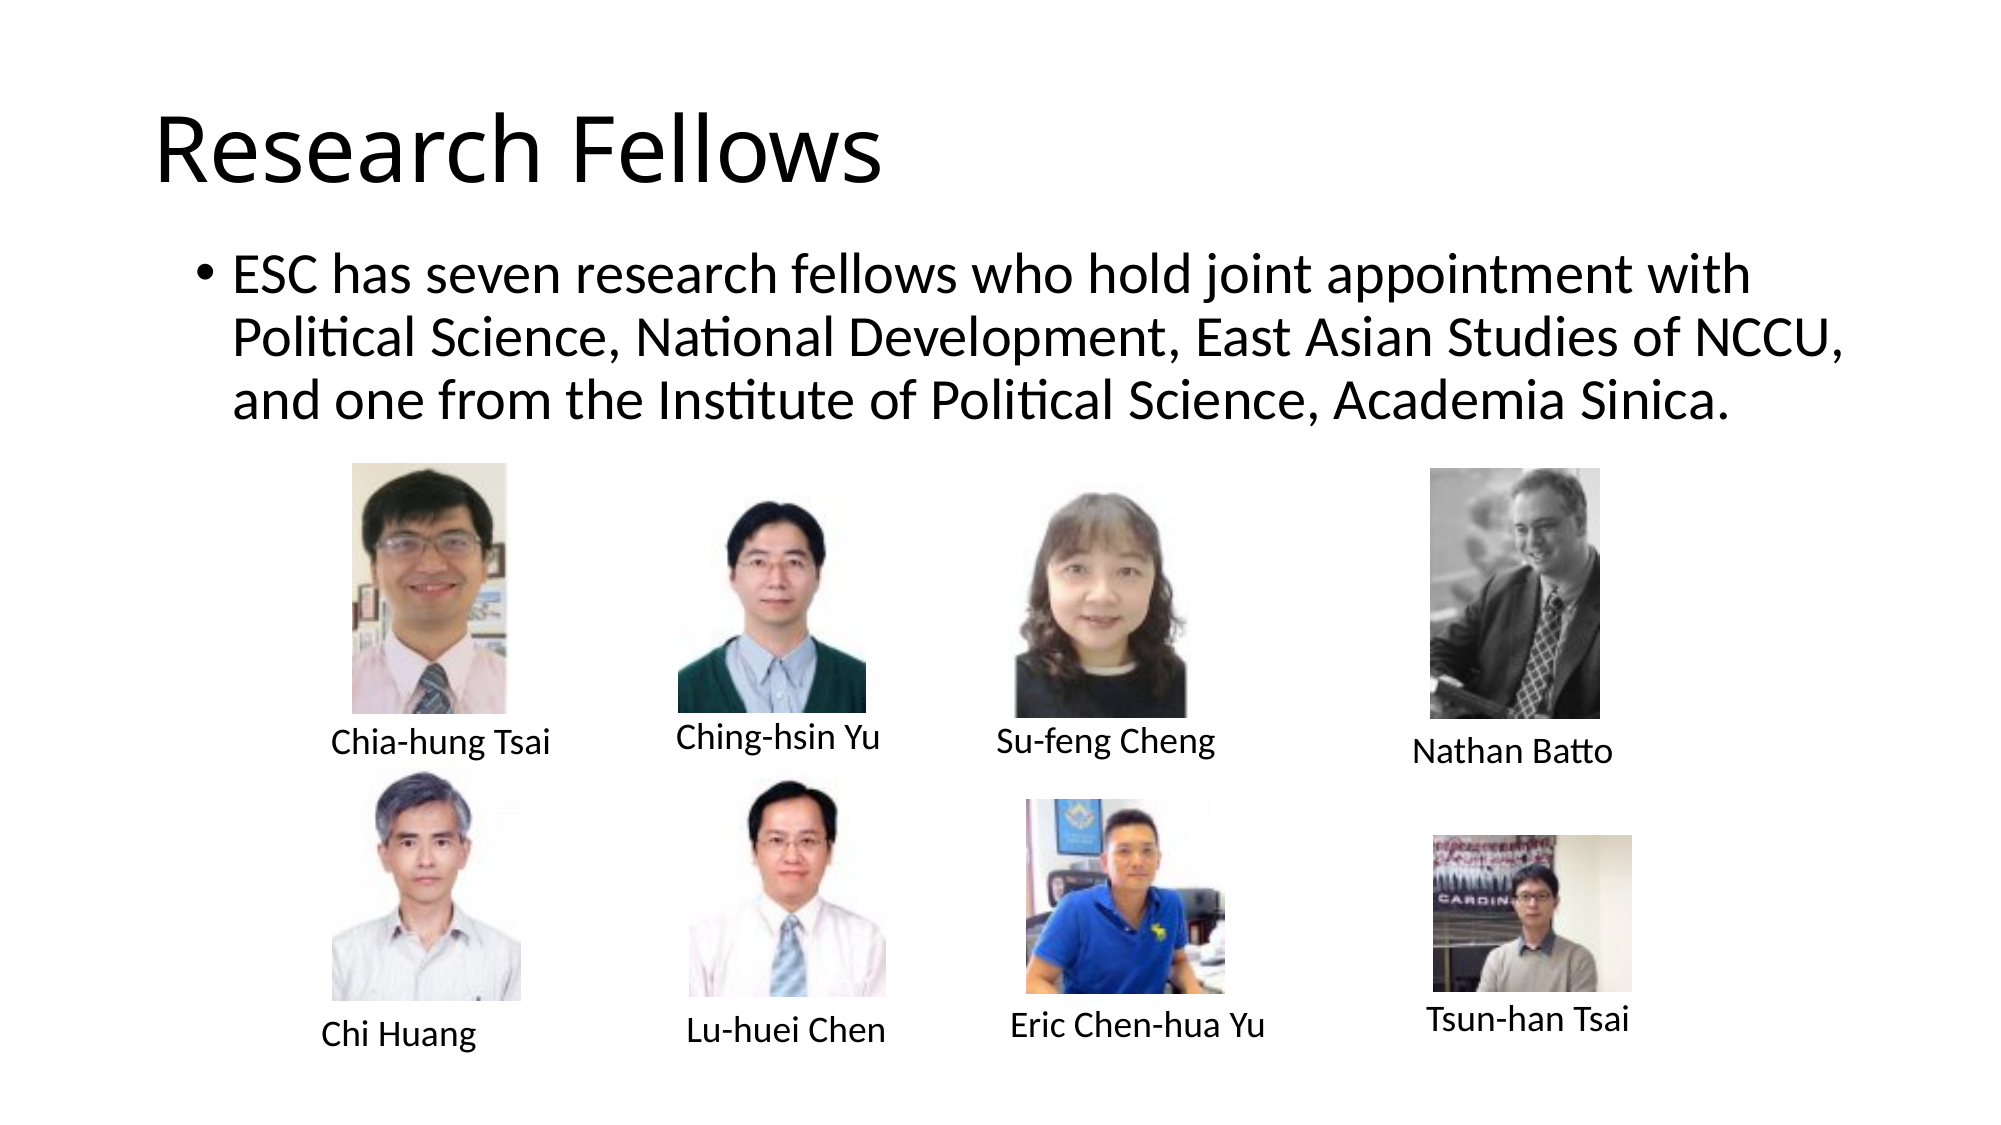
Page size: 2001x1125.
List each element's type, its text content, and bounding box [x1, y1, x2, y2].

picture [678, 462, 867, 713]
text_box Chi Huang [306, 1001, 558, 1061]
text_box Ching-hsin Yu [661, 704, 913, 764]
text_box Eric Chen-hua Yu [995, 993, 1298, 1053]
text_box Su-feng Cheng [981, 708, 1234, 768]
picture [1026, 799, 1225, 994]
picture [689, 746, 886, 997]
picture [1007, 468, 1196, 719]
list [352, 463, 510, 714]
text_box Lu-huei Chen [671, 997, 923, 1057]
picture [1430, 468, 1600, 719]
title Research Fellows [137, 59, 1863, 247]
text_box Nathan Batto [1397, 718, 1649, 778]
text_box Tsun-han Tsai [1411, 986, 1663, 1047]
picture [332, 751, 521, 1002]
list ESC has seven research fellows who hold joint appointment with Political Science, National Development, East Asian Studies of NCCU, and one from the Institute of Political Science, Academia Sinica. [180, 235, 1934, 500]
text_box Chia-hung Tsai [316, 709, 568, 770]
picture [1433, 835, 1632, 992]
